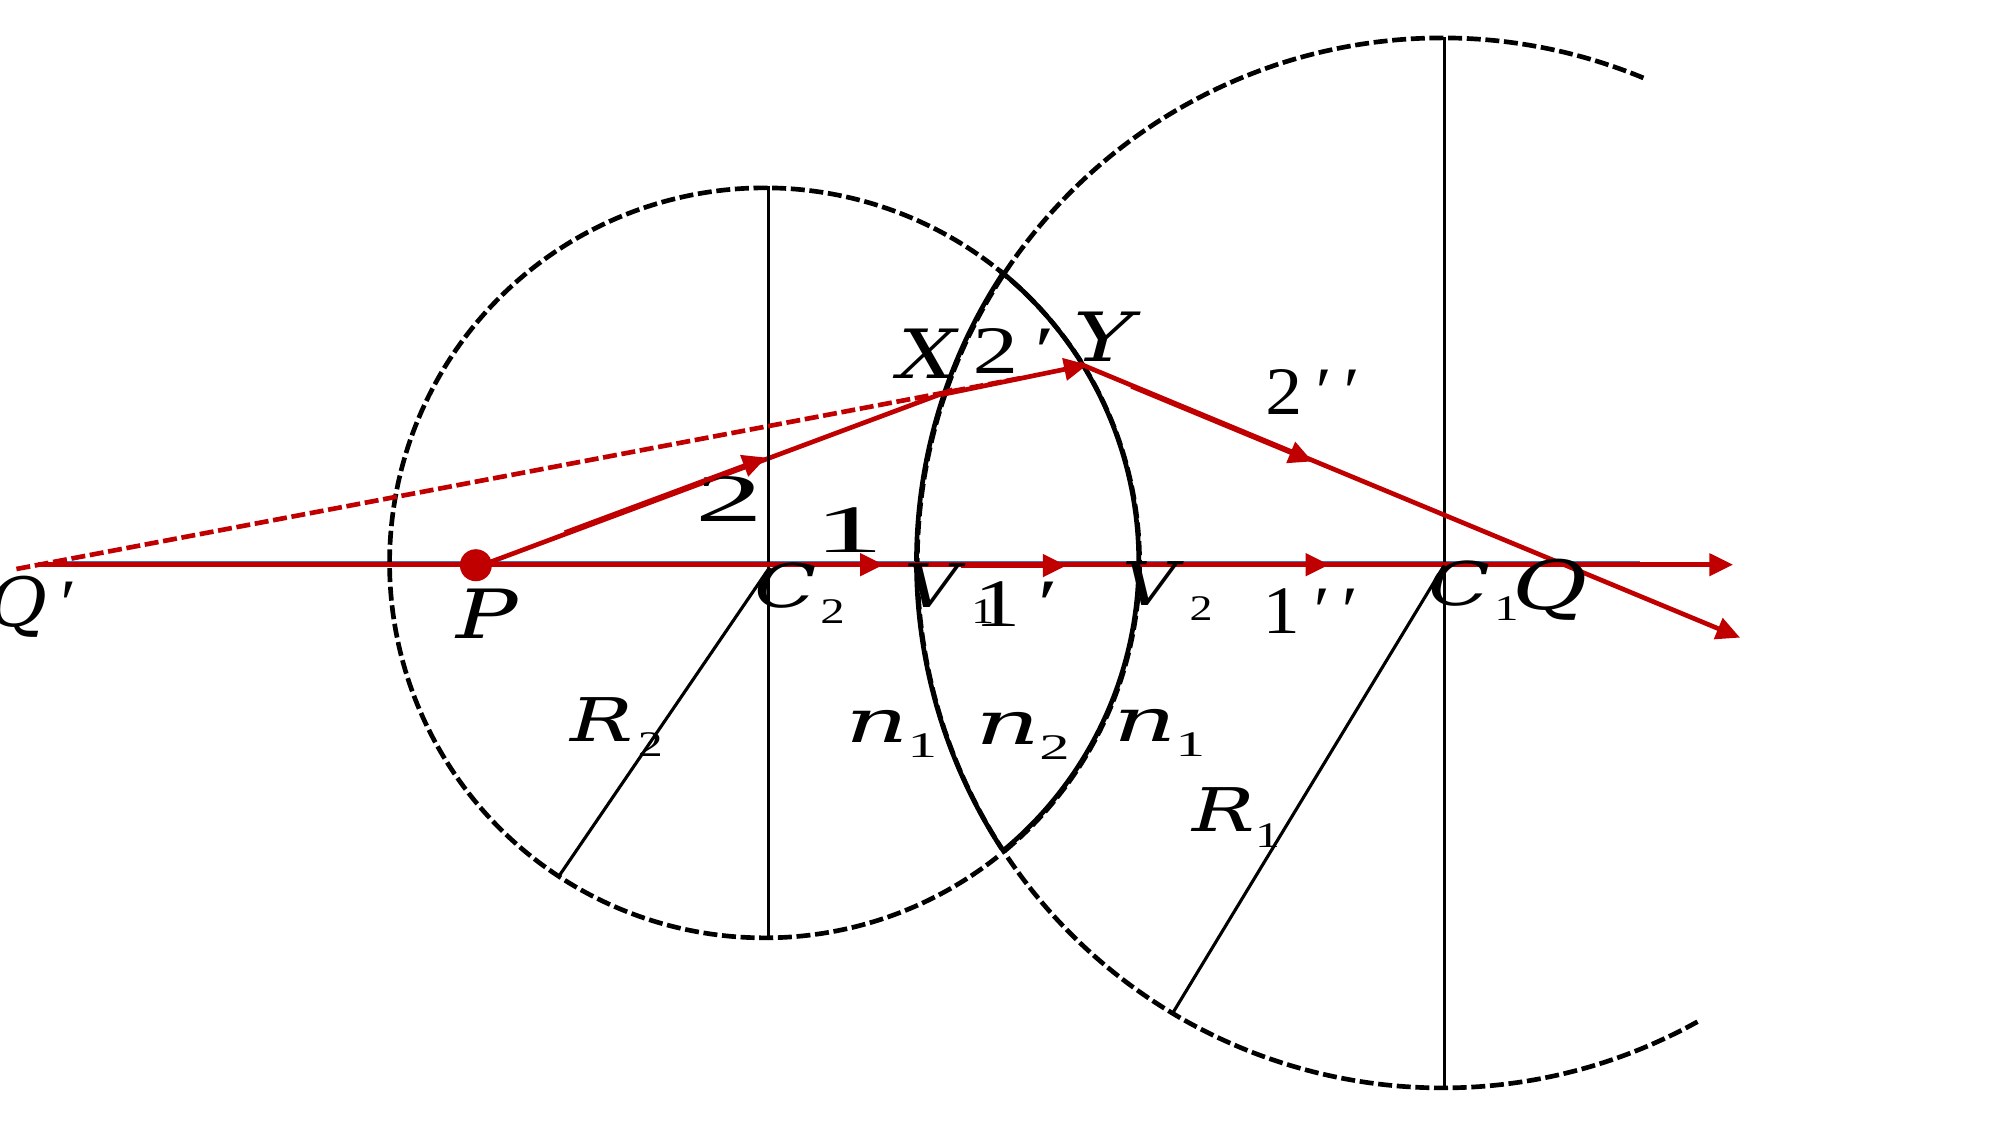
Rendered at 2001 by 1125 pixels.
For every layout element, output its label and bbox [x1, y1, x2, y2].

text_box [0, 36, 1968, 1088]
